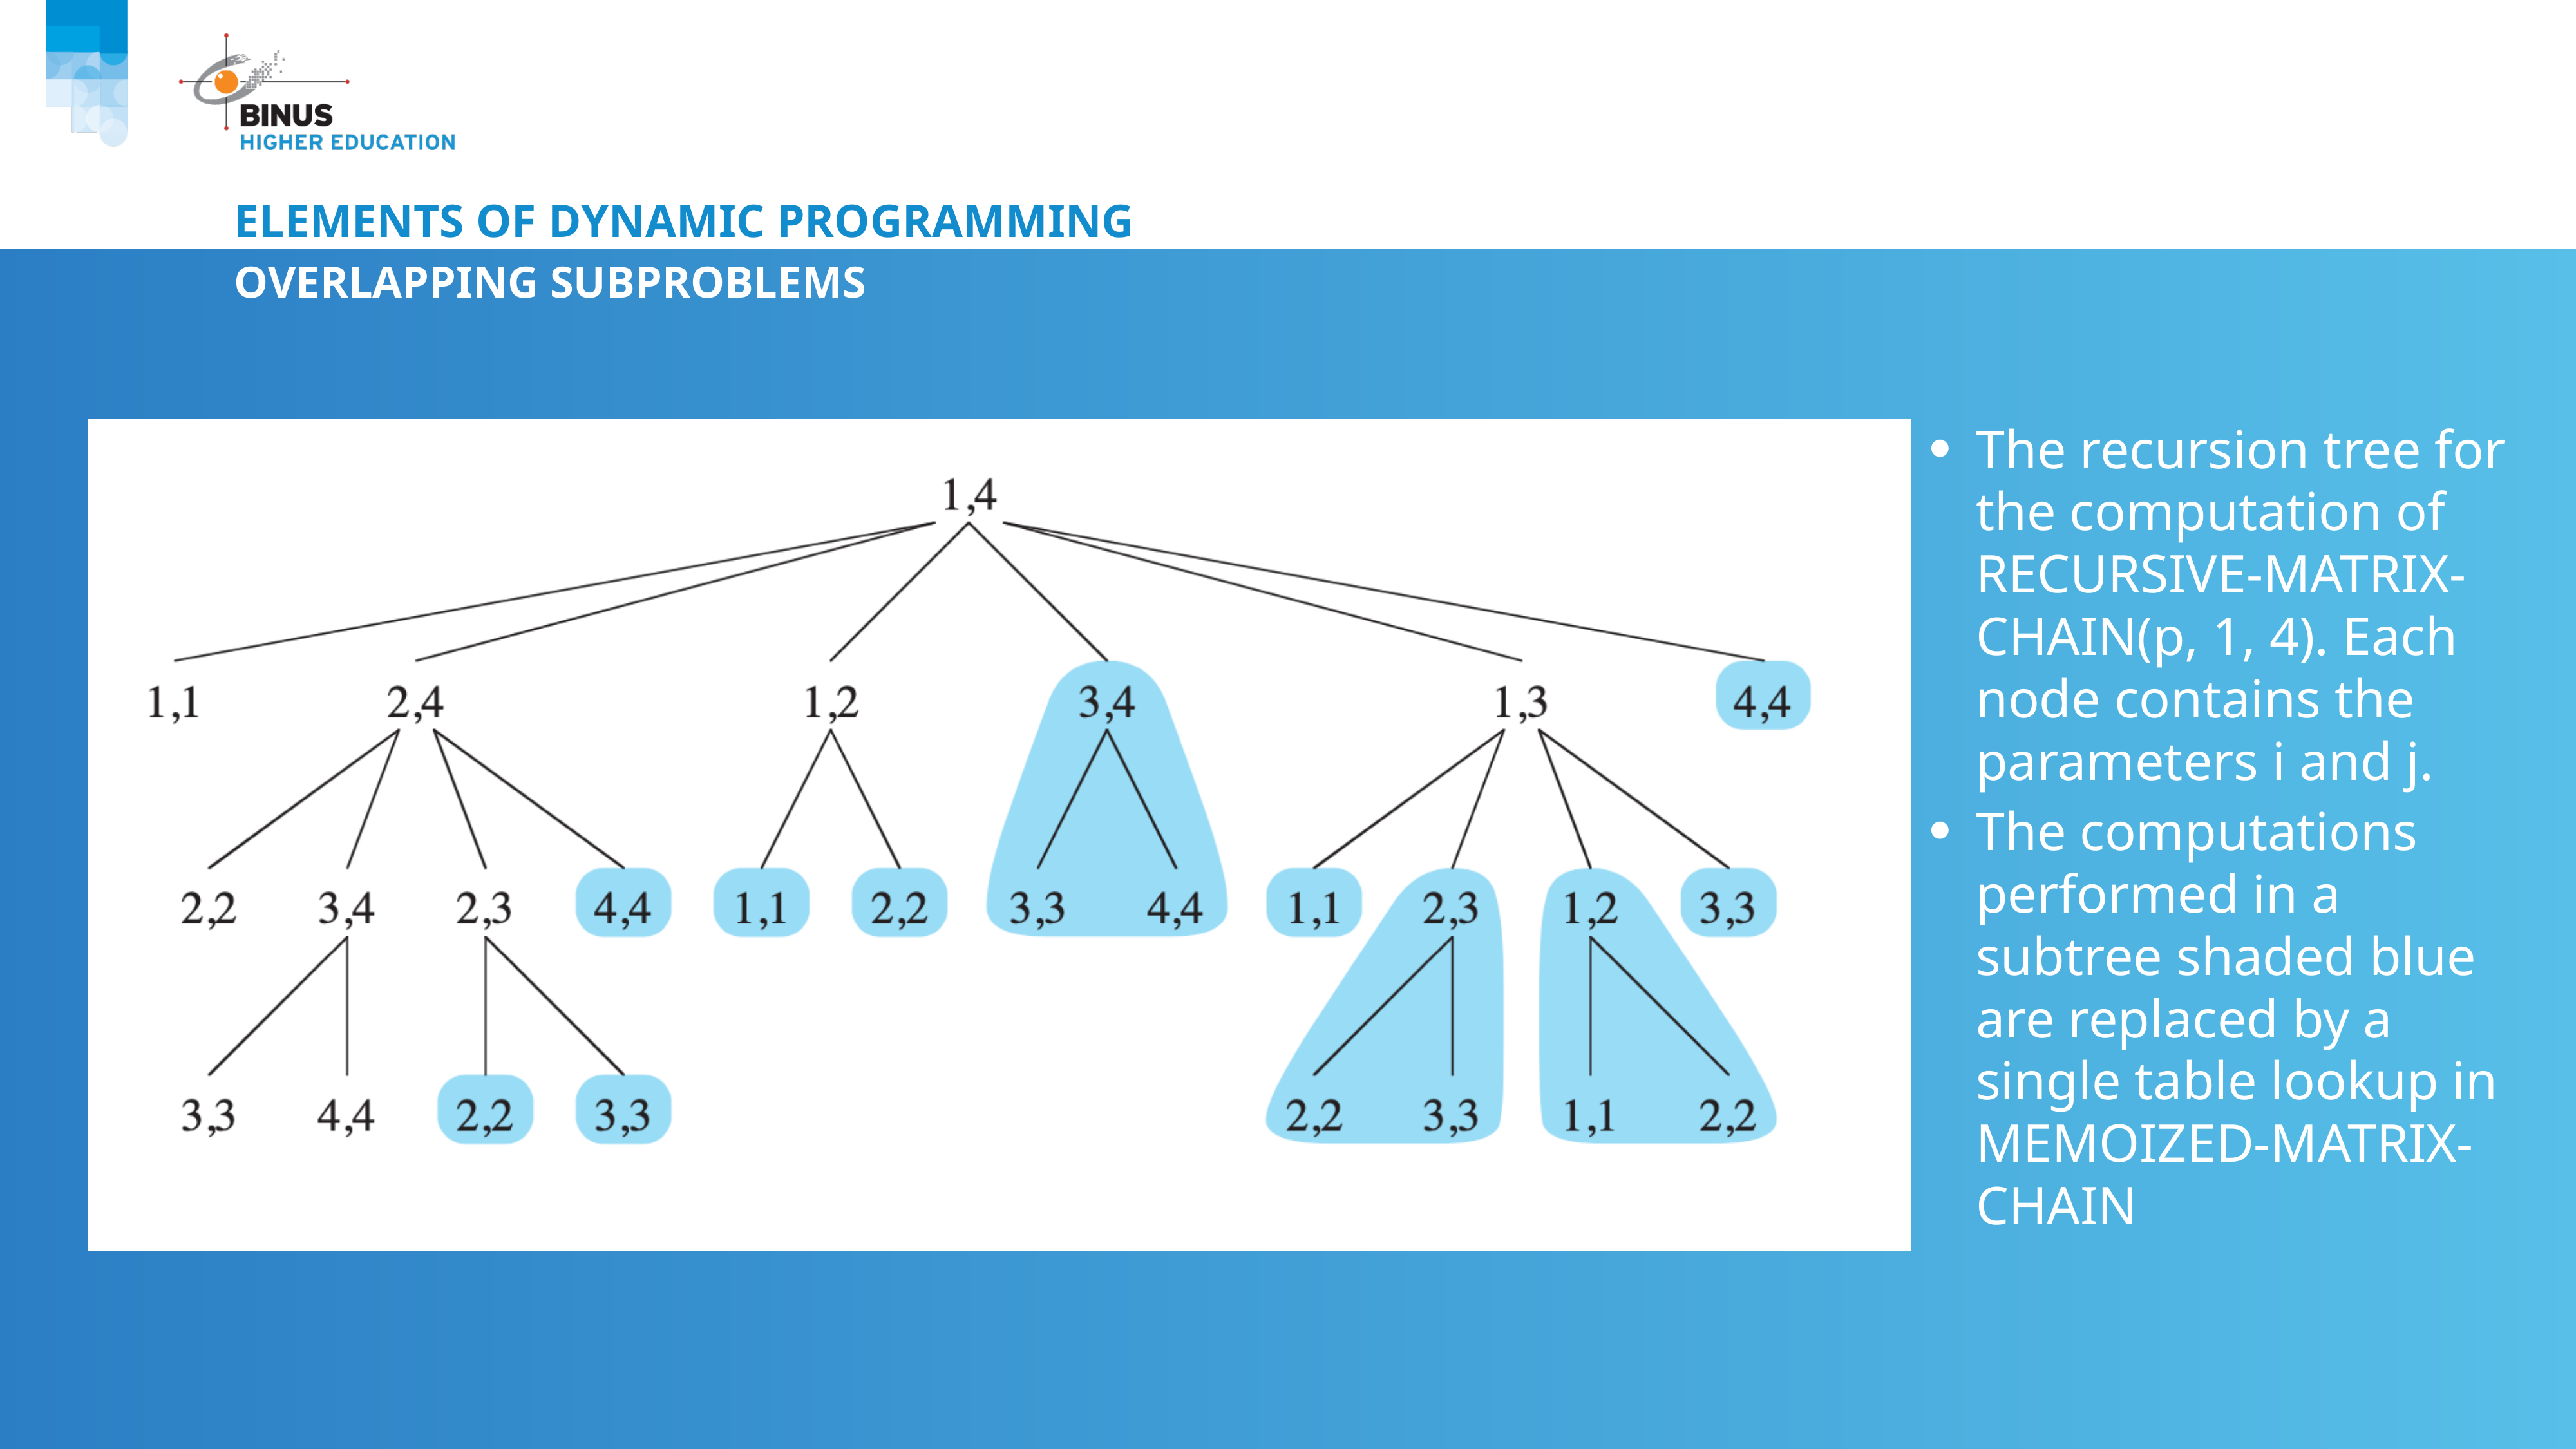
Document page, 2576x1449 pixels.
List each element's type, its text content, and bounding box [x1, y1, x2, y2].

picture [88, 419, 1911, 1252]
picture [46, 0, 455, 154]
list Overlapping subproblems [228, 255, 1262, 341]
title Elements of dynamic programming [228, 197, 1784, 252]
list The recursion tree for the computation of RECURSIVE-MATRIX-CHAIN(p, 1, 4). Each node contains the parameters i and j. The computations performed in a subtree shaded blue are replaced by a single table lookup in MEMOIZED-MATRIX-CHAIN [1923, 410, 2514, 1312]
